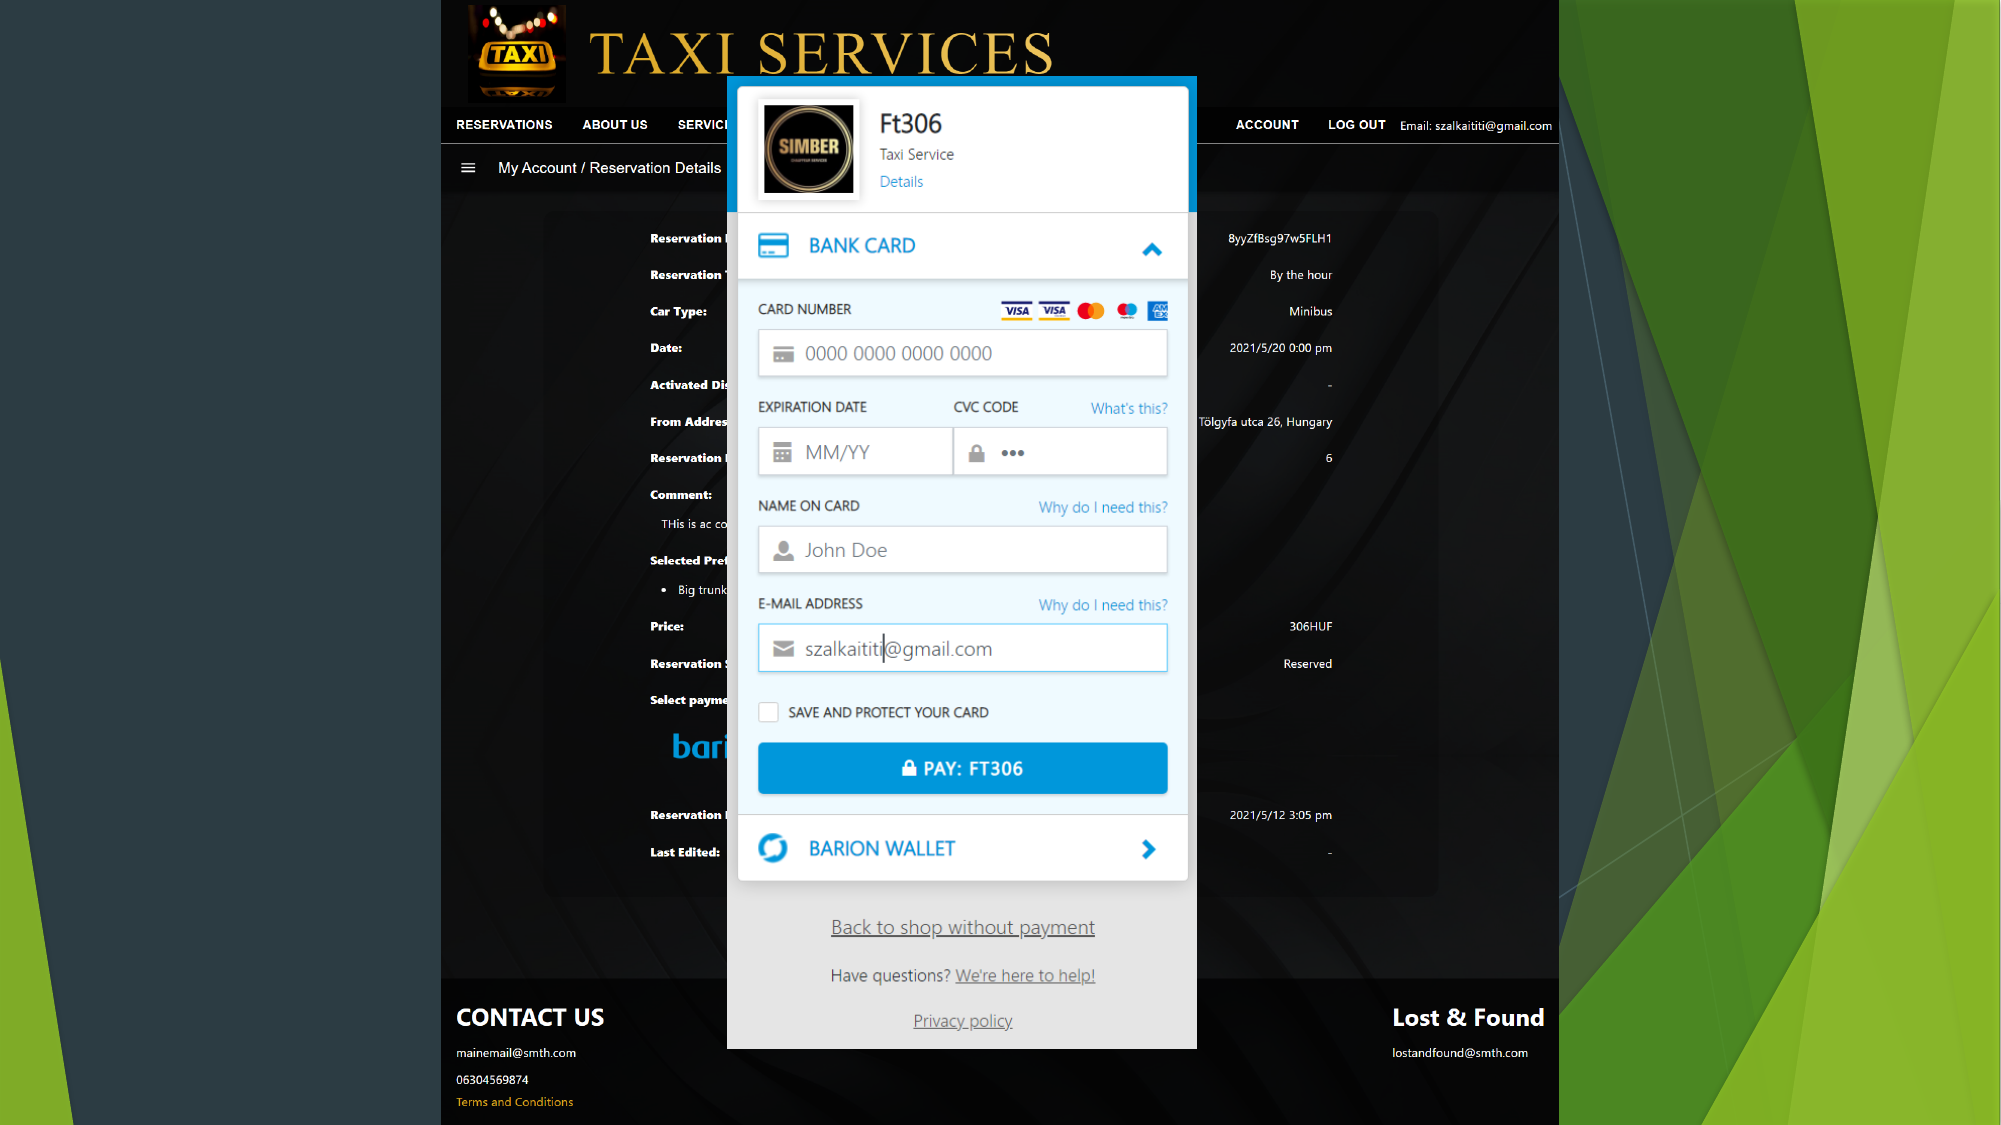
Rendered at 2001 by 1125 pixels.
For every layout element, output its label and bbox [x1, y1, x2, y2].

picture [440, 0, 1560, 1125]
